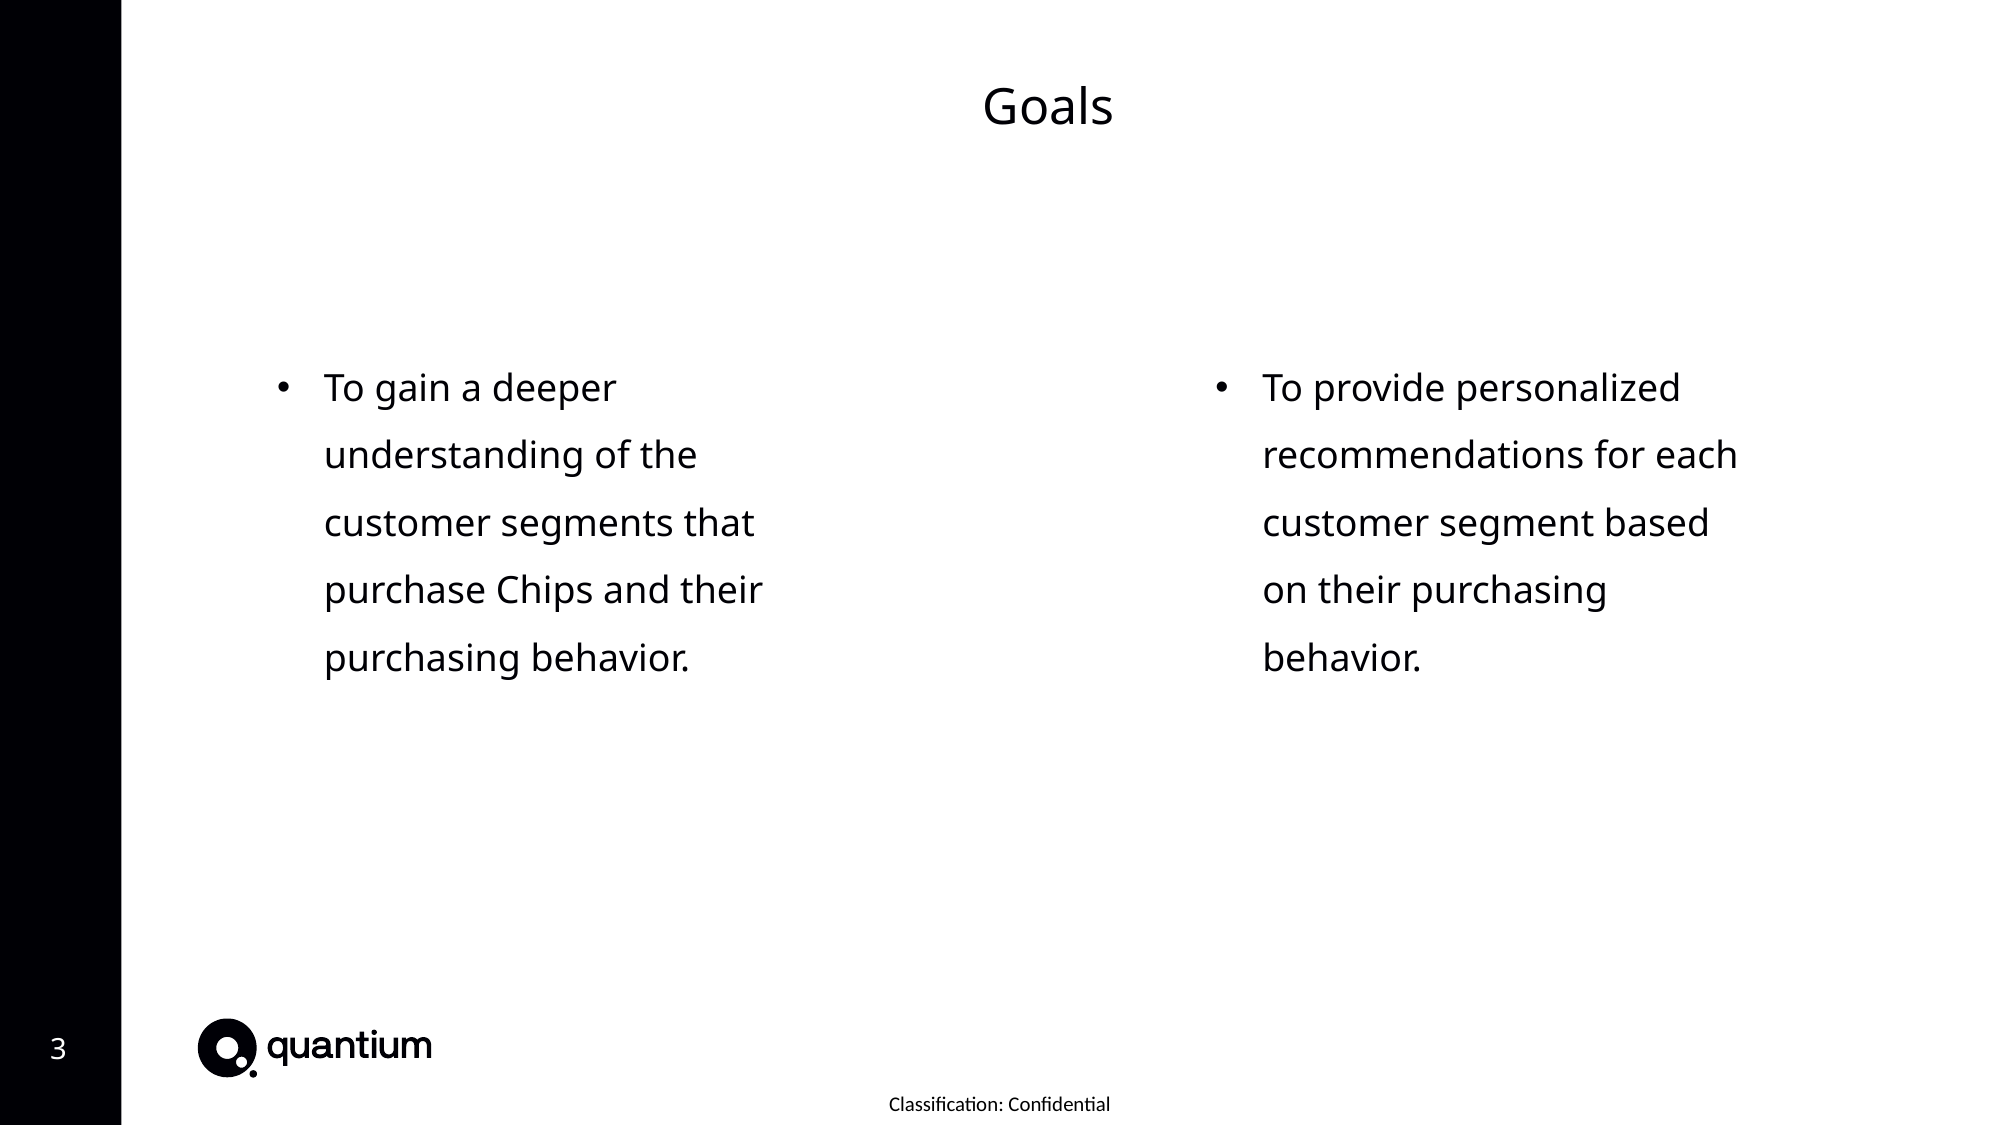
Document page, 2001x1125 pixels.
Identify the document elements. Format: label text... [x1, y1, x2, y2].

text_box To gain a deeper understanding of the customer segments that purchase Chips and their purchasing behavior. [262, 333, 889, 642]
list Goals [196, 74, 1916, 210]
text_box To provide personalized recommendations for each customer segment based on their purchasing behavior. [1200, 333, 1769, 642]
